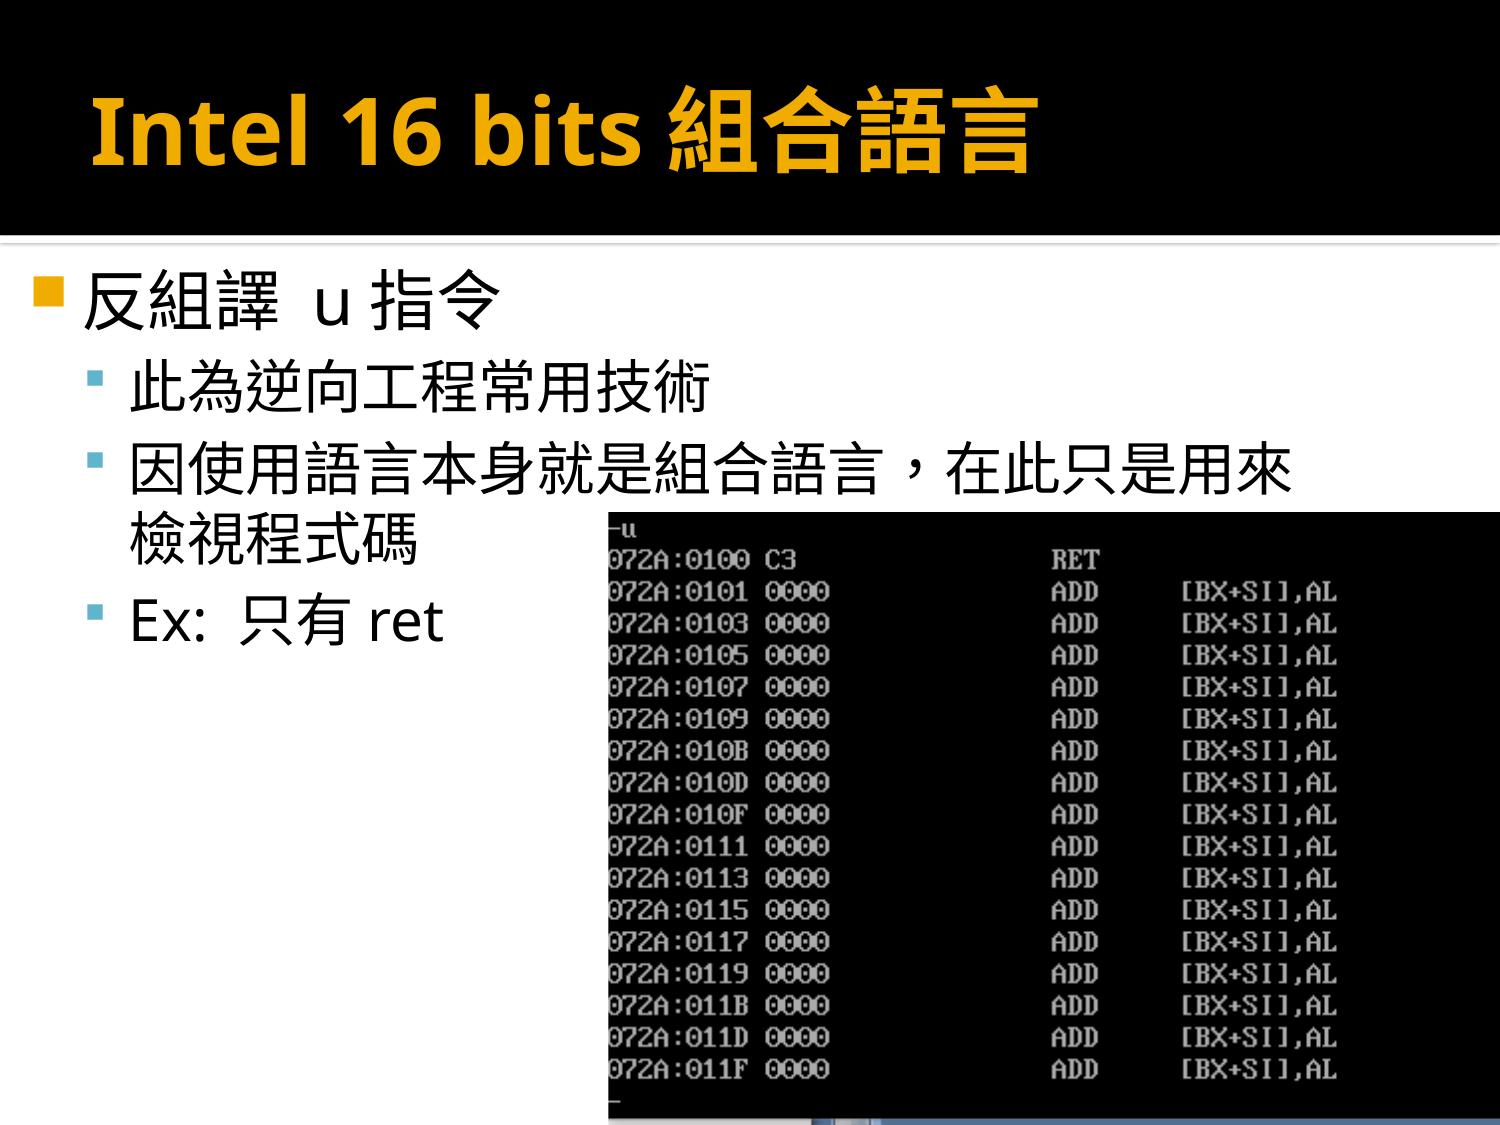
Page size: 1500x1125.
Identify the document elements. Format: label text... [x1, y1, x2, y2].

list 反組譯 u指令 此為逆向工程常用技術 因使用語言本身就是組合語言，在此只是用來檢視程式碼 Ex: 只有ret [0, 243, 1350, 1003]
title Intel 16 bits組合語言 [75, 25, 1425, 231]
picture [608, 512, 1500, 1125]
